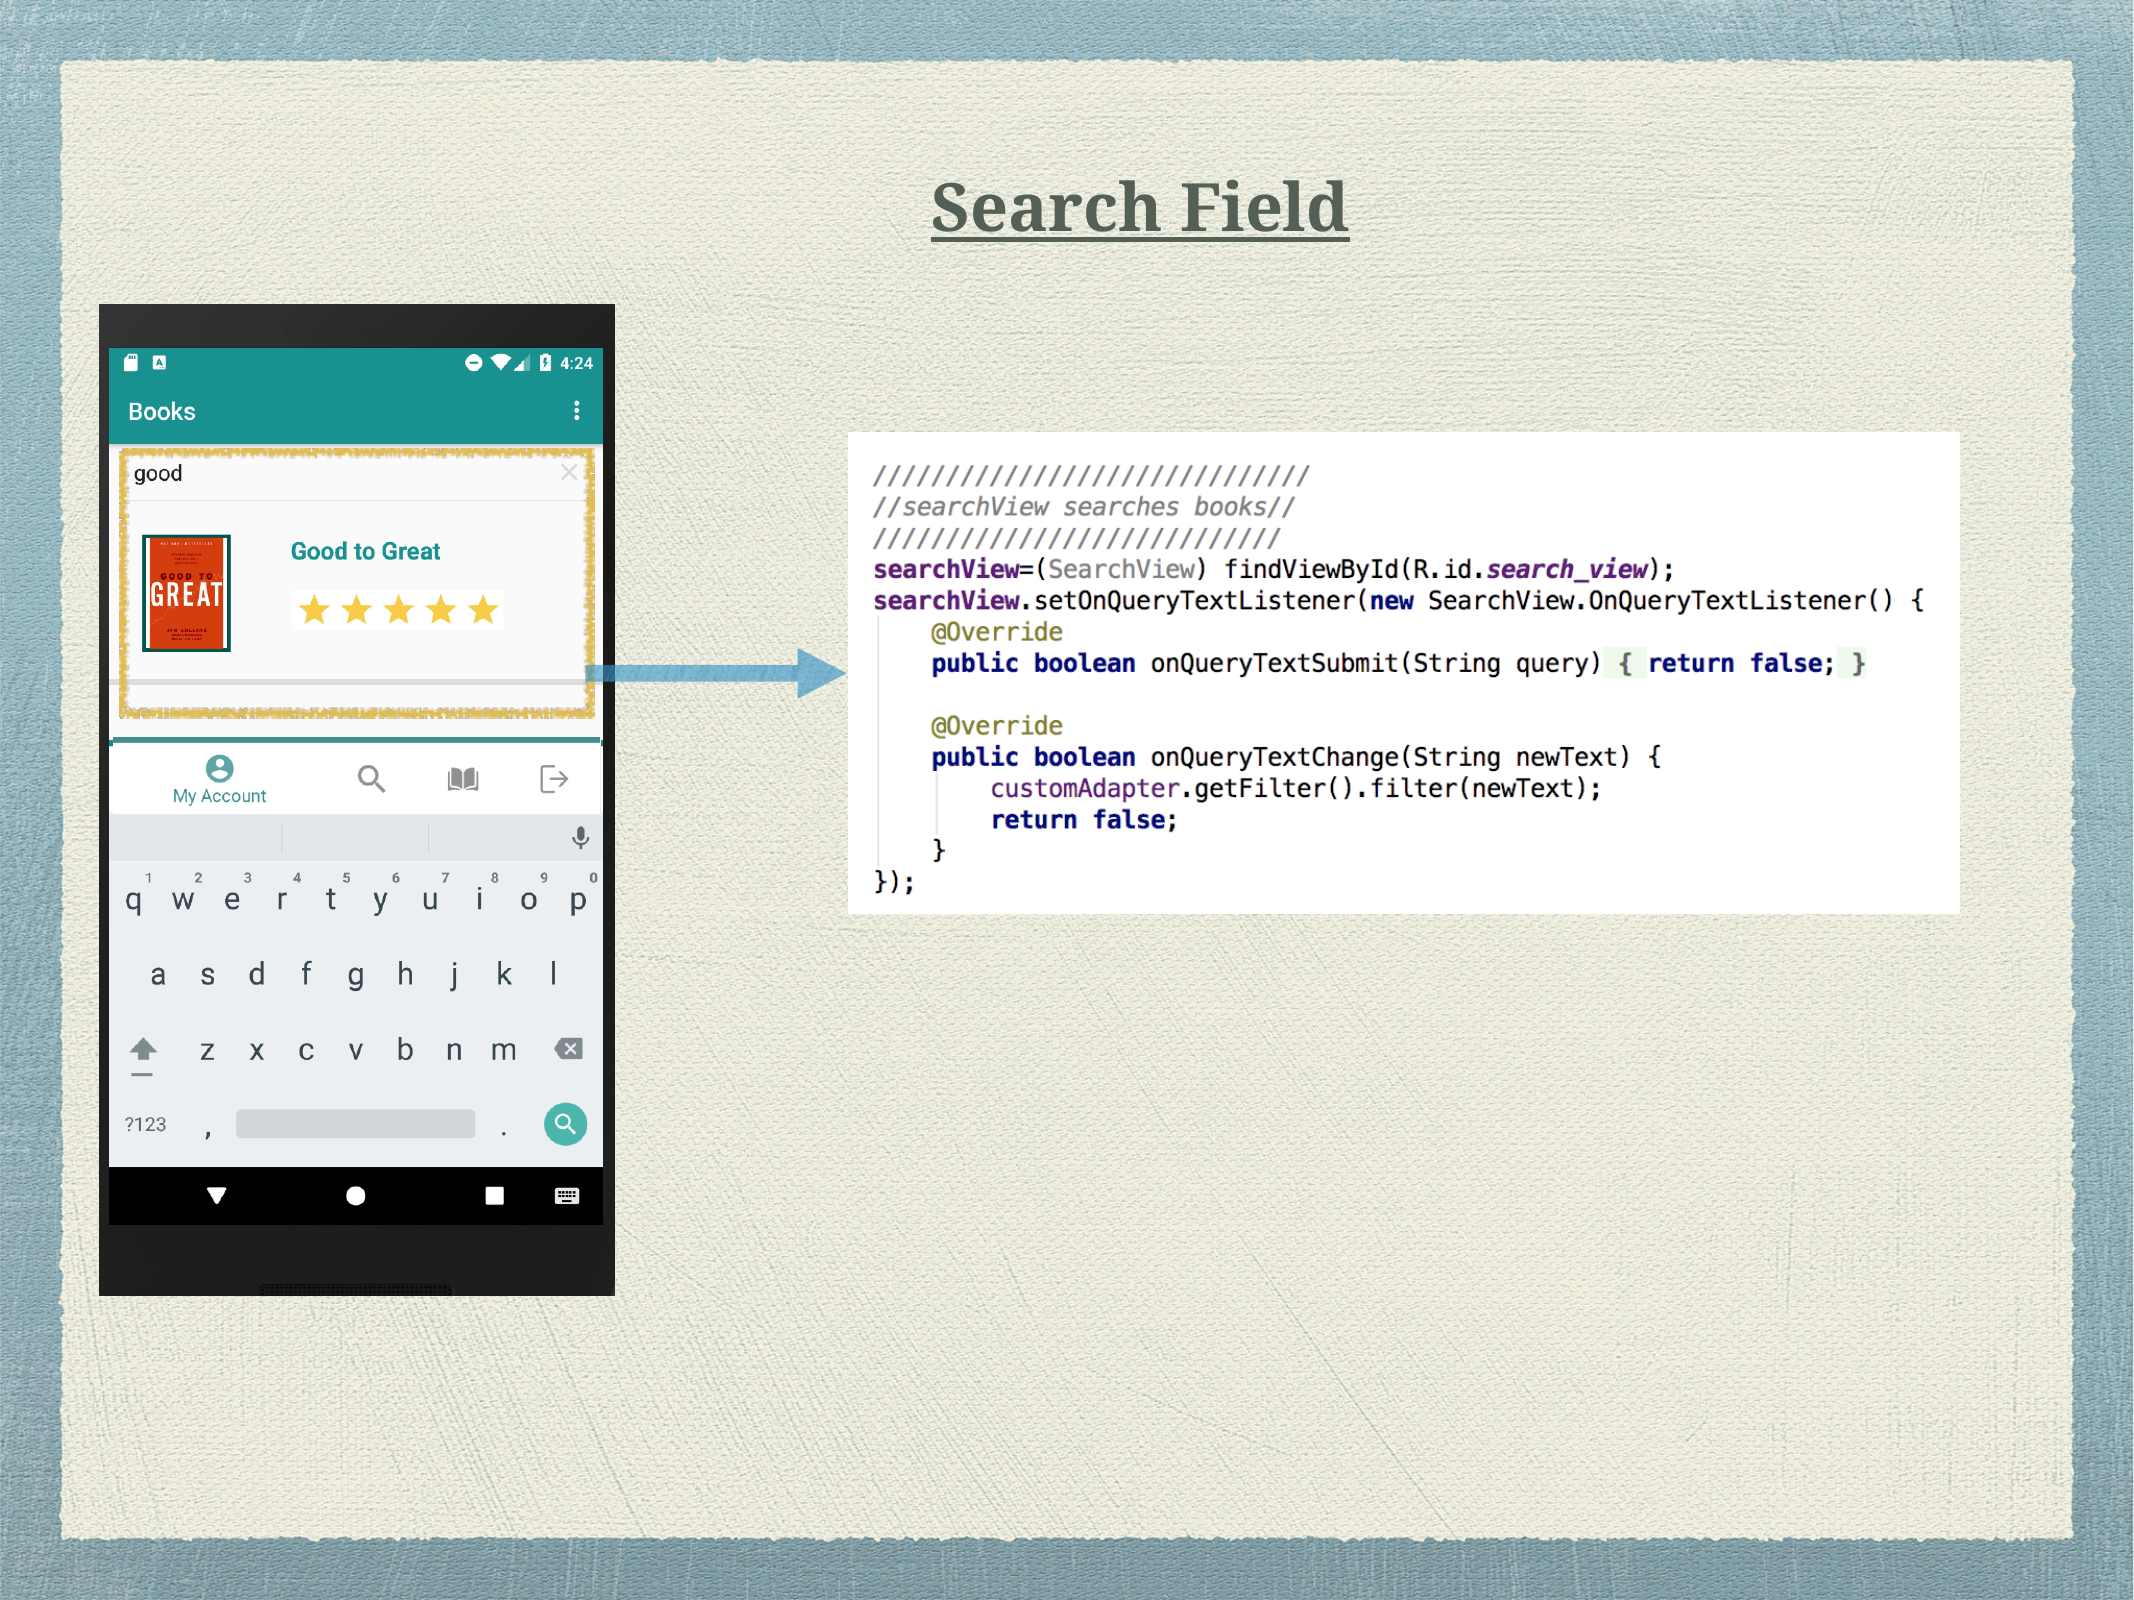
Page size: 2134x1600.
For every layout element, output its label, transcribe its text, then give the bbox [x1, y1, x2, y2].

text_box Search Field [923, 156, 1359, 254]
picture [0, 0, 2134, 1600]
text_box [615, 647, 847, 699]
